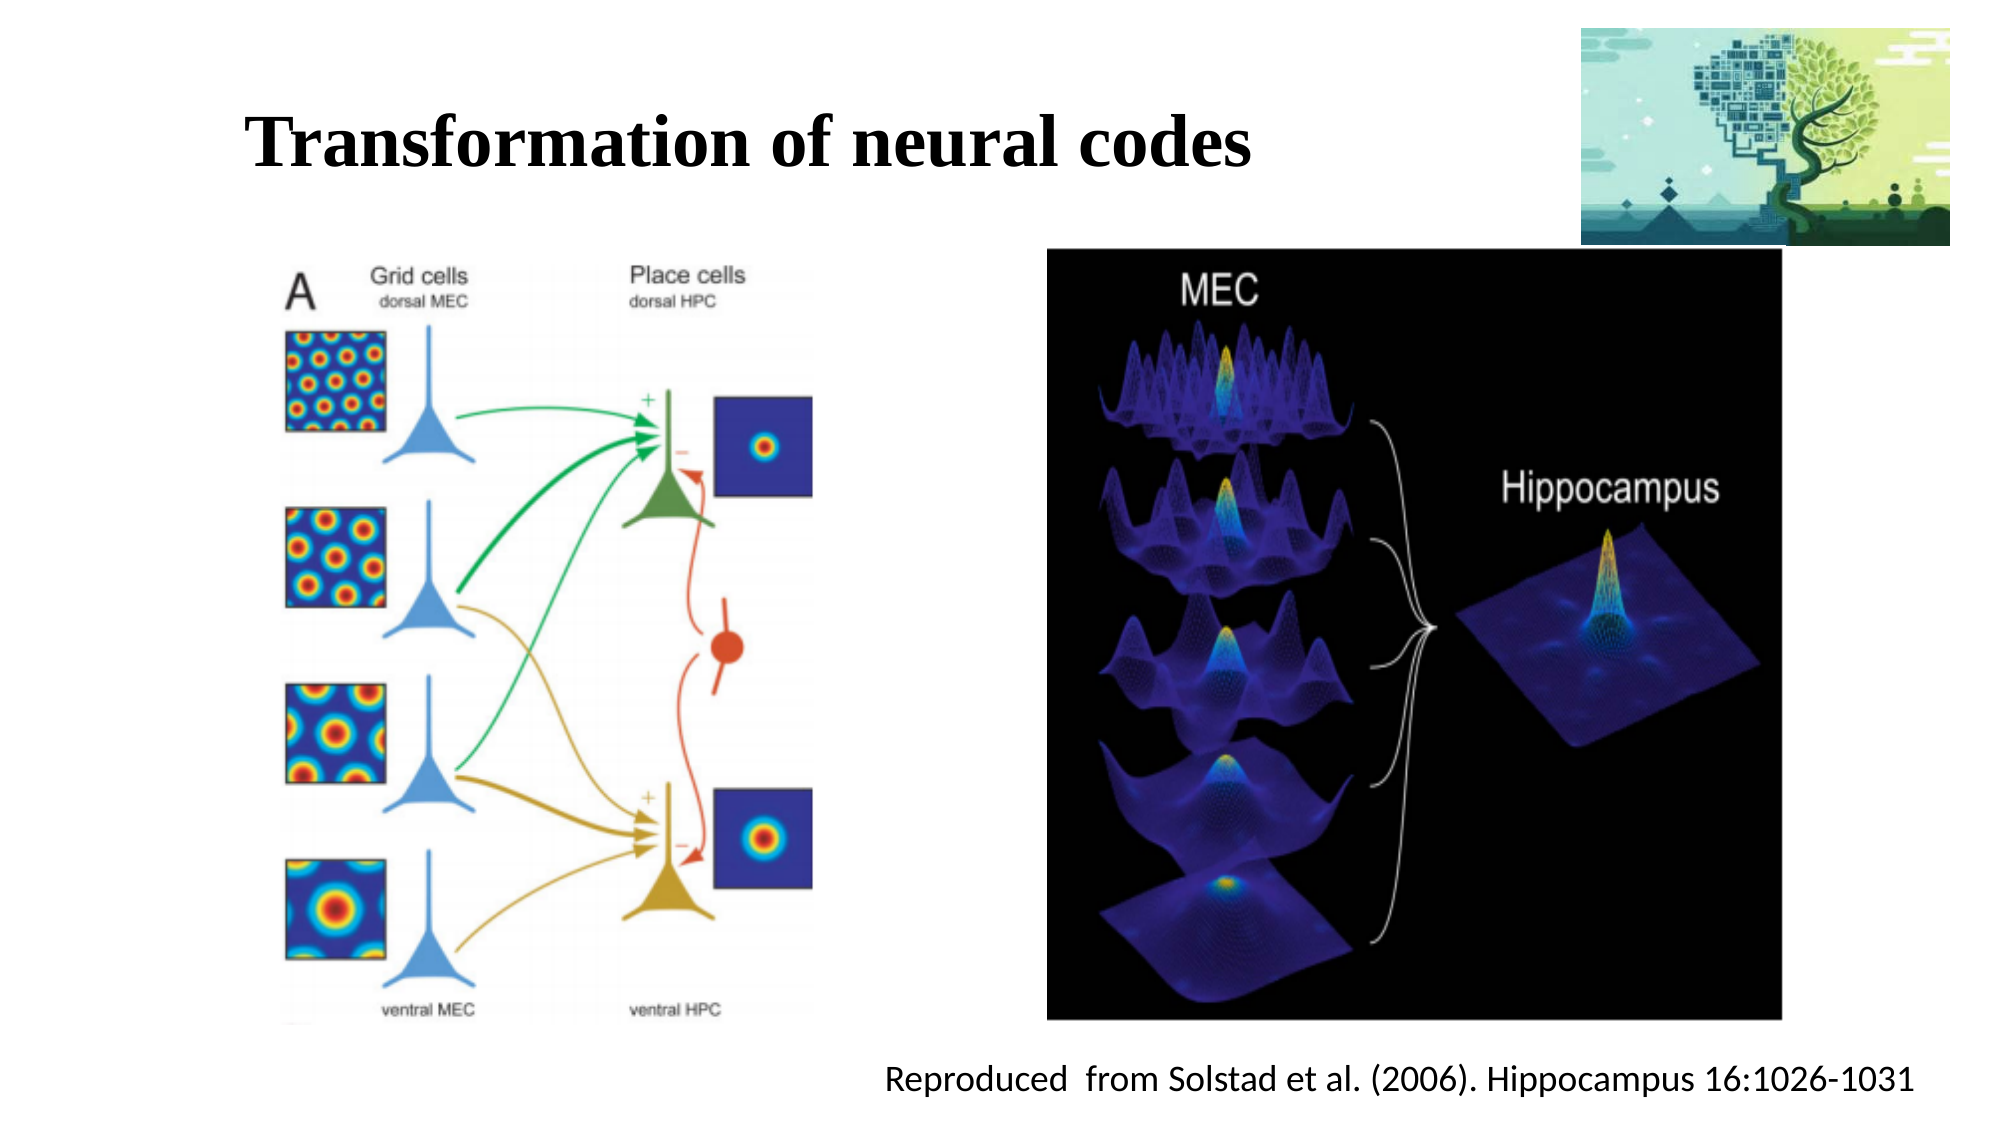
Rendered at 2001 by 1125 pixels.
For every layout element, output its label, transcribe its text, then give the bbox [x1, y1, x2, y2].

text_box Reproduced from Solstad et al. (2006). Hippocampus 16:1026-1031 [870, 1046, 1963, 1107]
picture [241, 244, 825, 1025]
text_box Transformation of neural codes [80, 83, 1363, 189]
picture [1047, 28, 1950, 1025]
